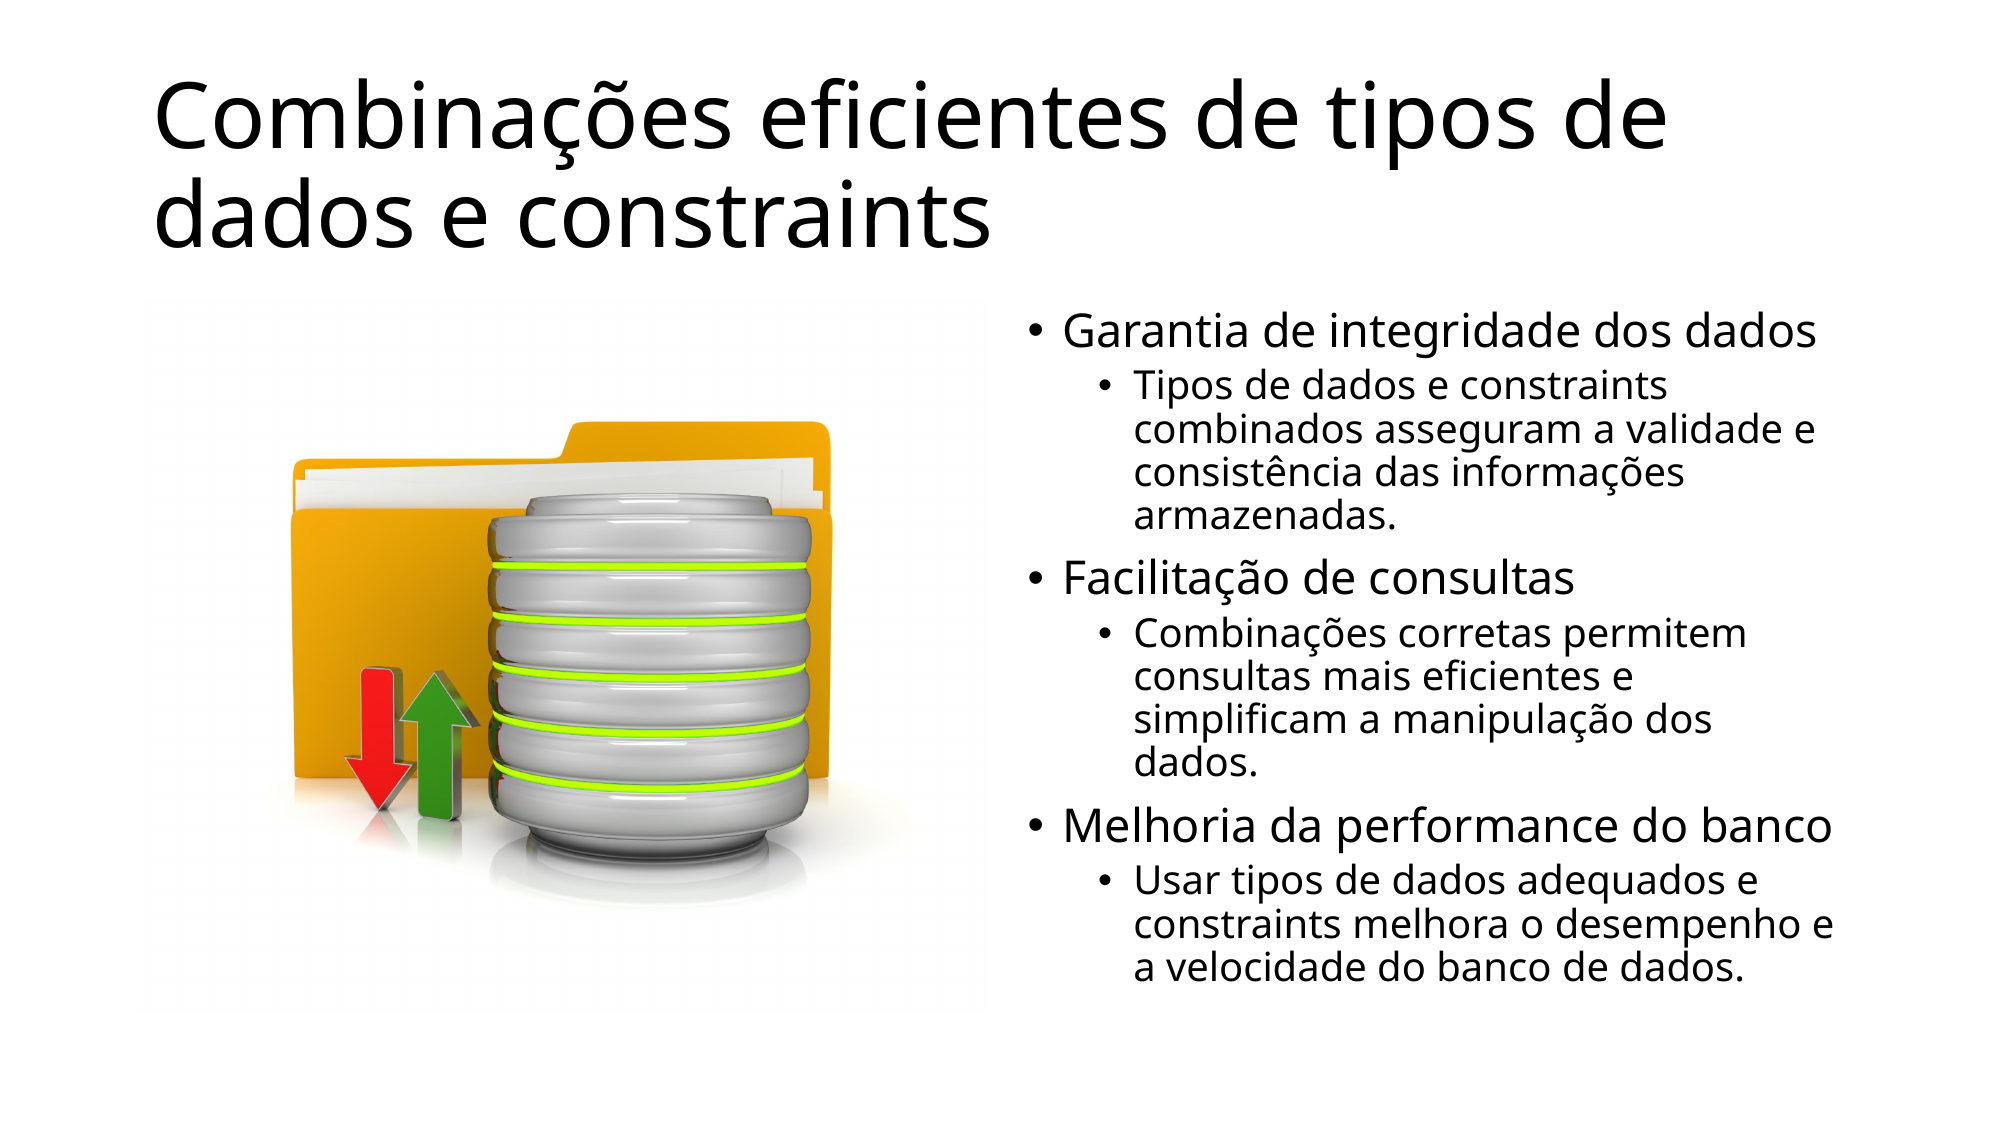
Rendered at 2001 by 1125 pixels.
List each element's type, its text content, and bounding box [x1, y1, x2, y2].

title Combinações eficientes de tipos de dados e constraints [137, 59, 1863, 278]
list Garantia de integridade dos dados Tipos de dados e constraints combinados asseguram a validade e consistência das informações armazenadas. Facilitação de consultas Combinações corretas permitem consultas mais eficientes e simplificam a manipulação dos dados. Melhoria da performance do banco Usar tipos de dados adequados e constraints melhora o desempenho e a velocidade do banco de dados. [1012, 299, 1863, 1014]
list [136, 299, 988, 1014]
